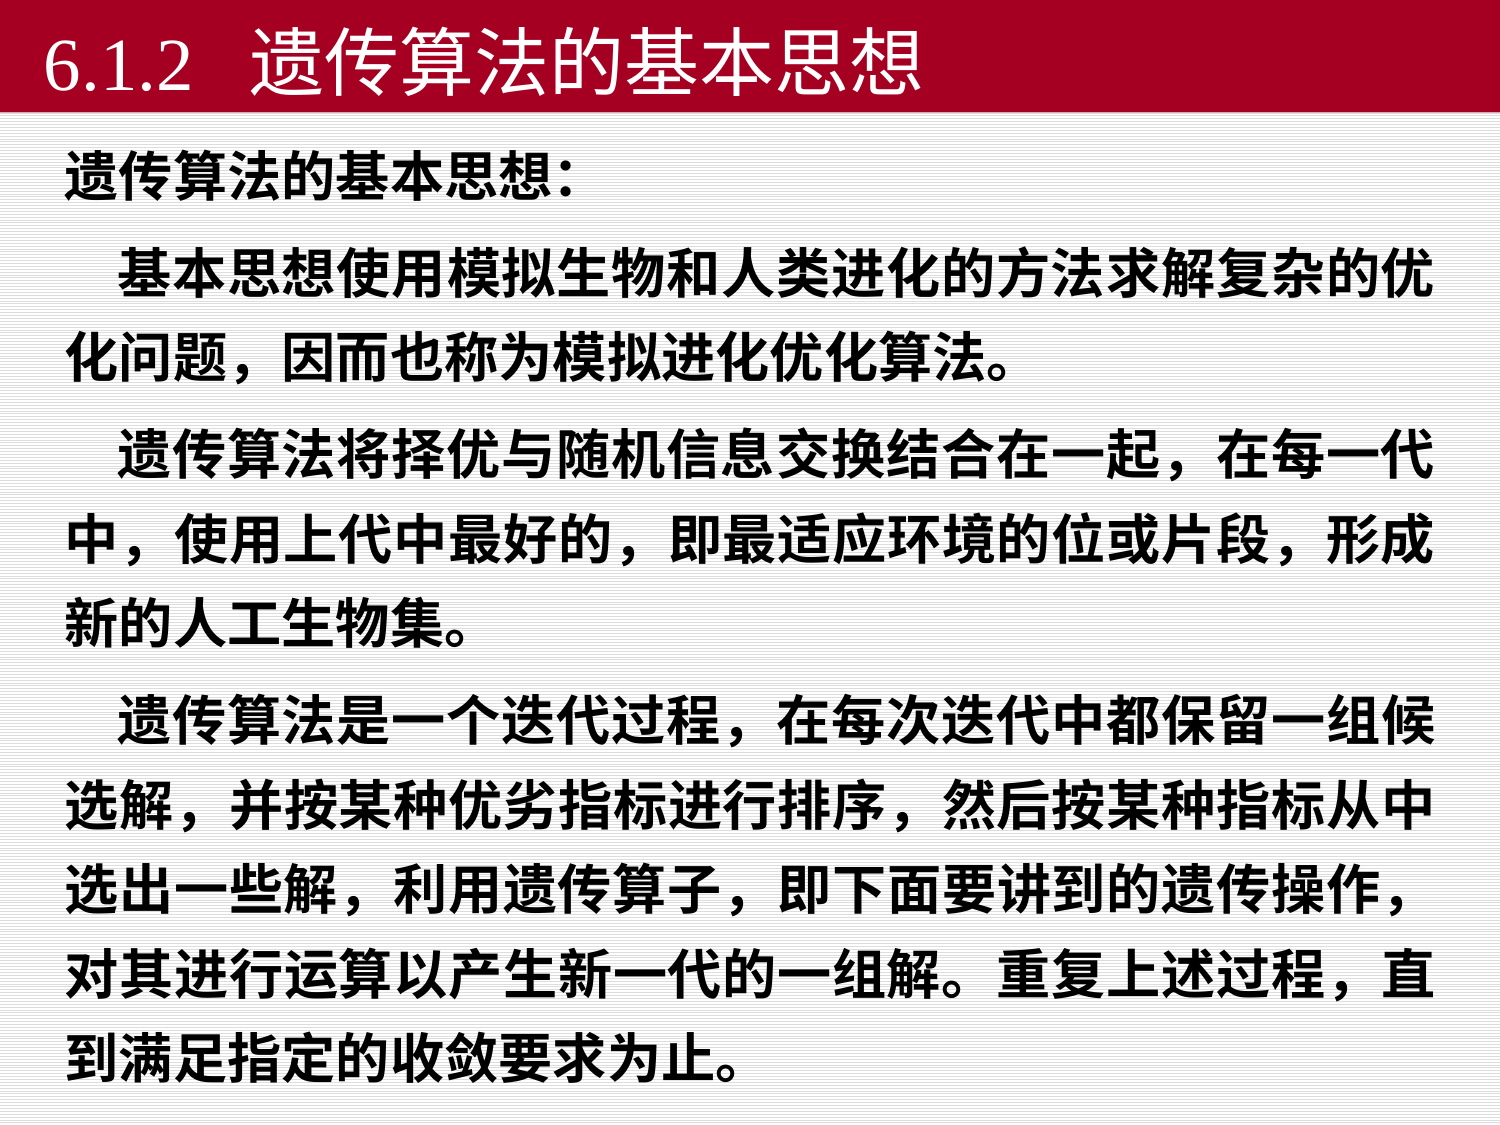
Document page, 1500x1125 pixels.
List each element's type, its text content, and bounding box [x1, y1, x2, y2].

slide_number [1137, 1062, 1463, 1122]
text_box 遗传算法的基本思想： 基本思想使用模拟生物和人类进化的方法求解复杂的优化问题，因而也称为模拟进化优化算法。 遗传算法将择优与随机信息交换结合在一起，在每一代中，使用上代中最好的，即最适应环境的位或片段，形成新的人工生物集。 遗传算法是一个迭代过程，在每次迭代中都保留一组候选解，并按某种优劣指标进行排序，然后按某种指标从中选出一些解，利用遗传算子，即下面要讲到的遗传操作，对其进行运算以产生新一代的一组解。重复上述过程，直到满足指定的收敛要求为止。 [50, 135, 1450, 1097]
title 6.1.2 遗传算法的基本思想 [0, 0, 1500, 113]
